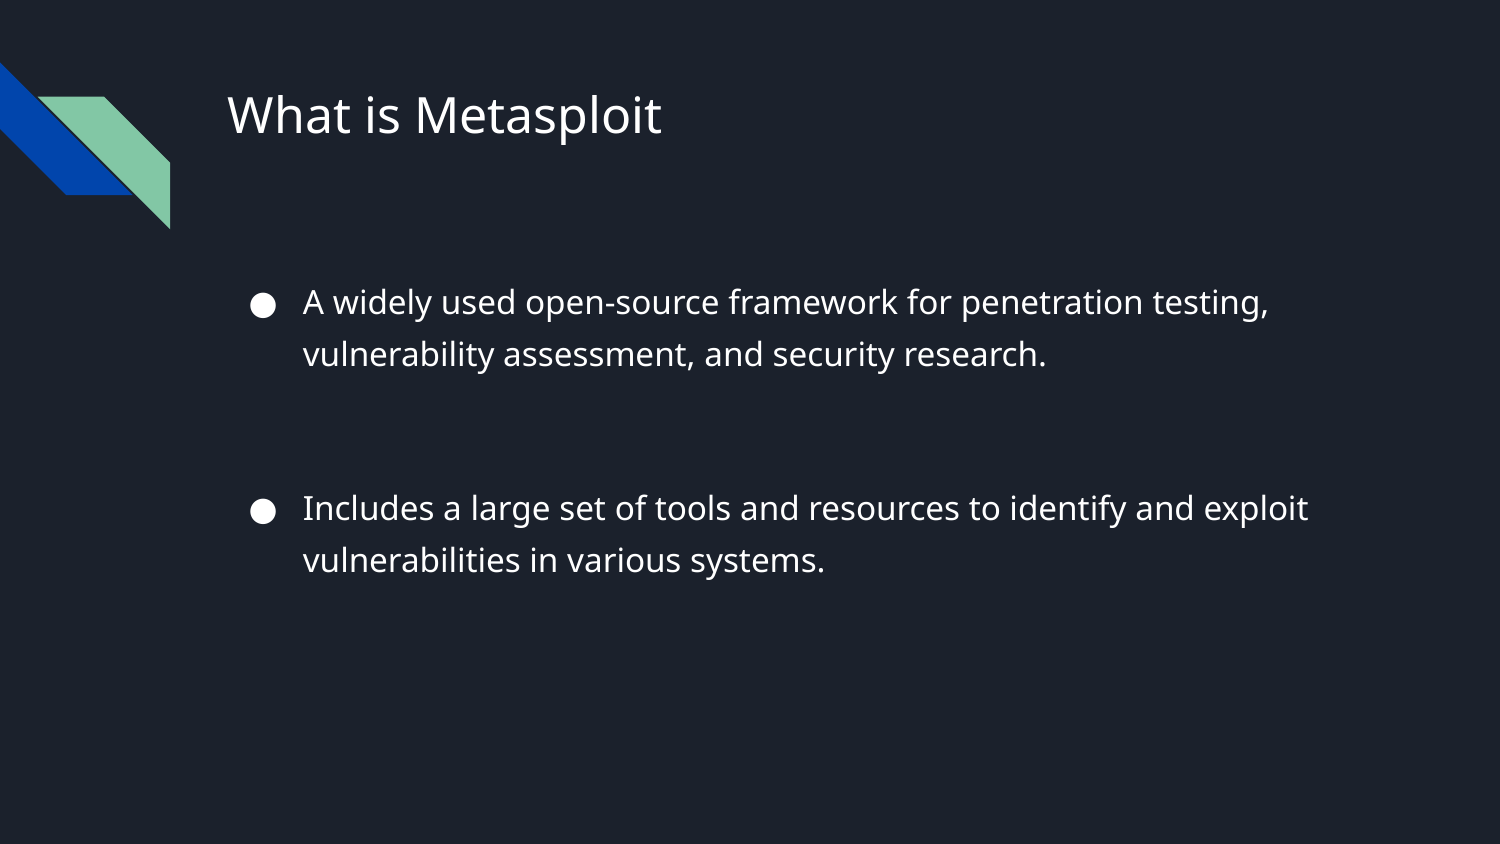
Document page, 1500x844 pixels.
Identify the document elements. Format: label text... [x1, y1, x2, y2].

list A widely used open-source framework for penetration testing, vulnerability assessment, and security research. Includes a large set of tools and resources to identify and exploit vulnerabilities in various systems. [212, 257, 1368, 735]
title What is Metasploit [212, 64, 1368, 215]
